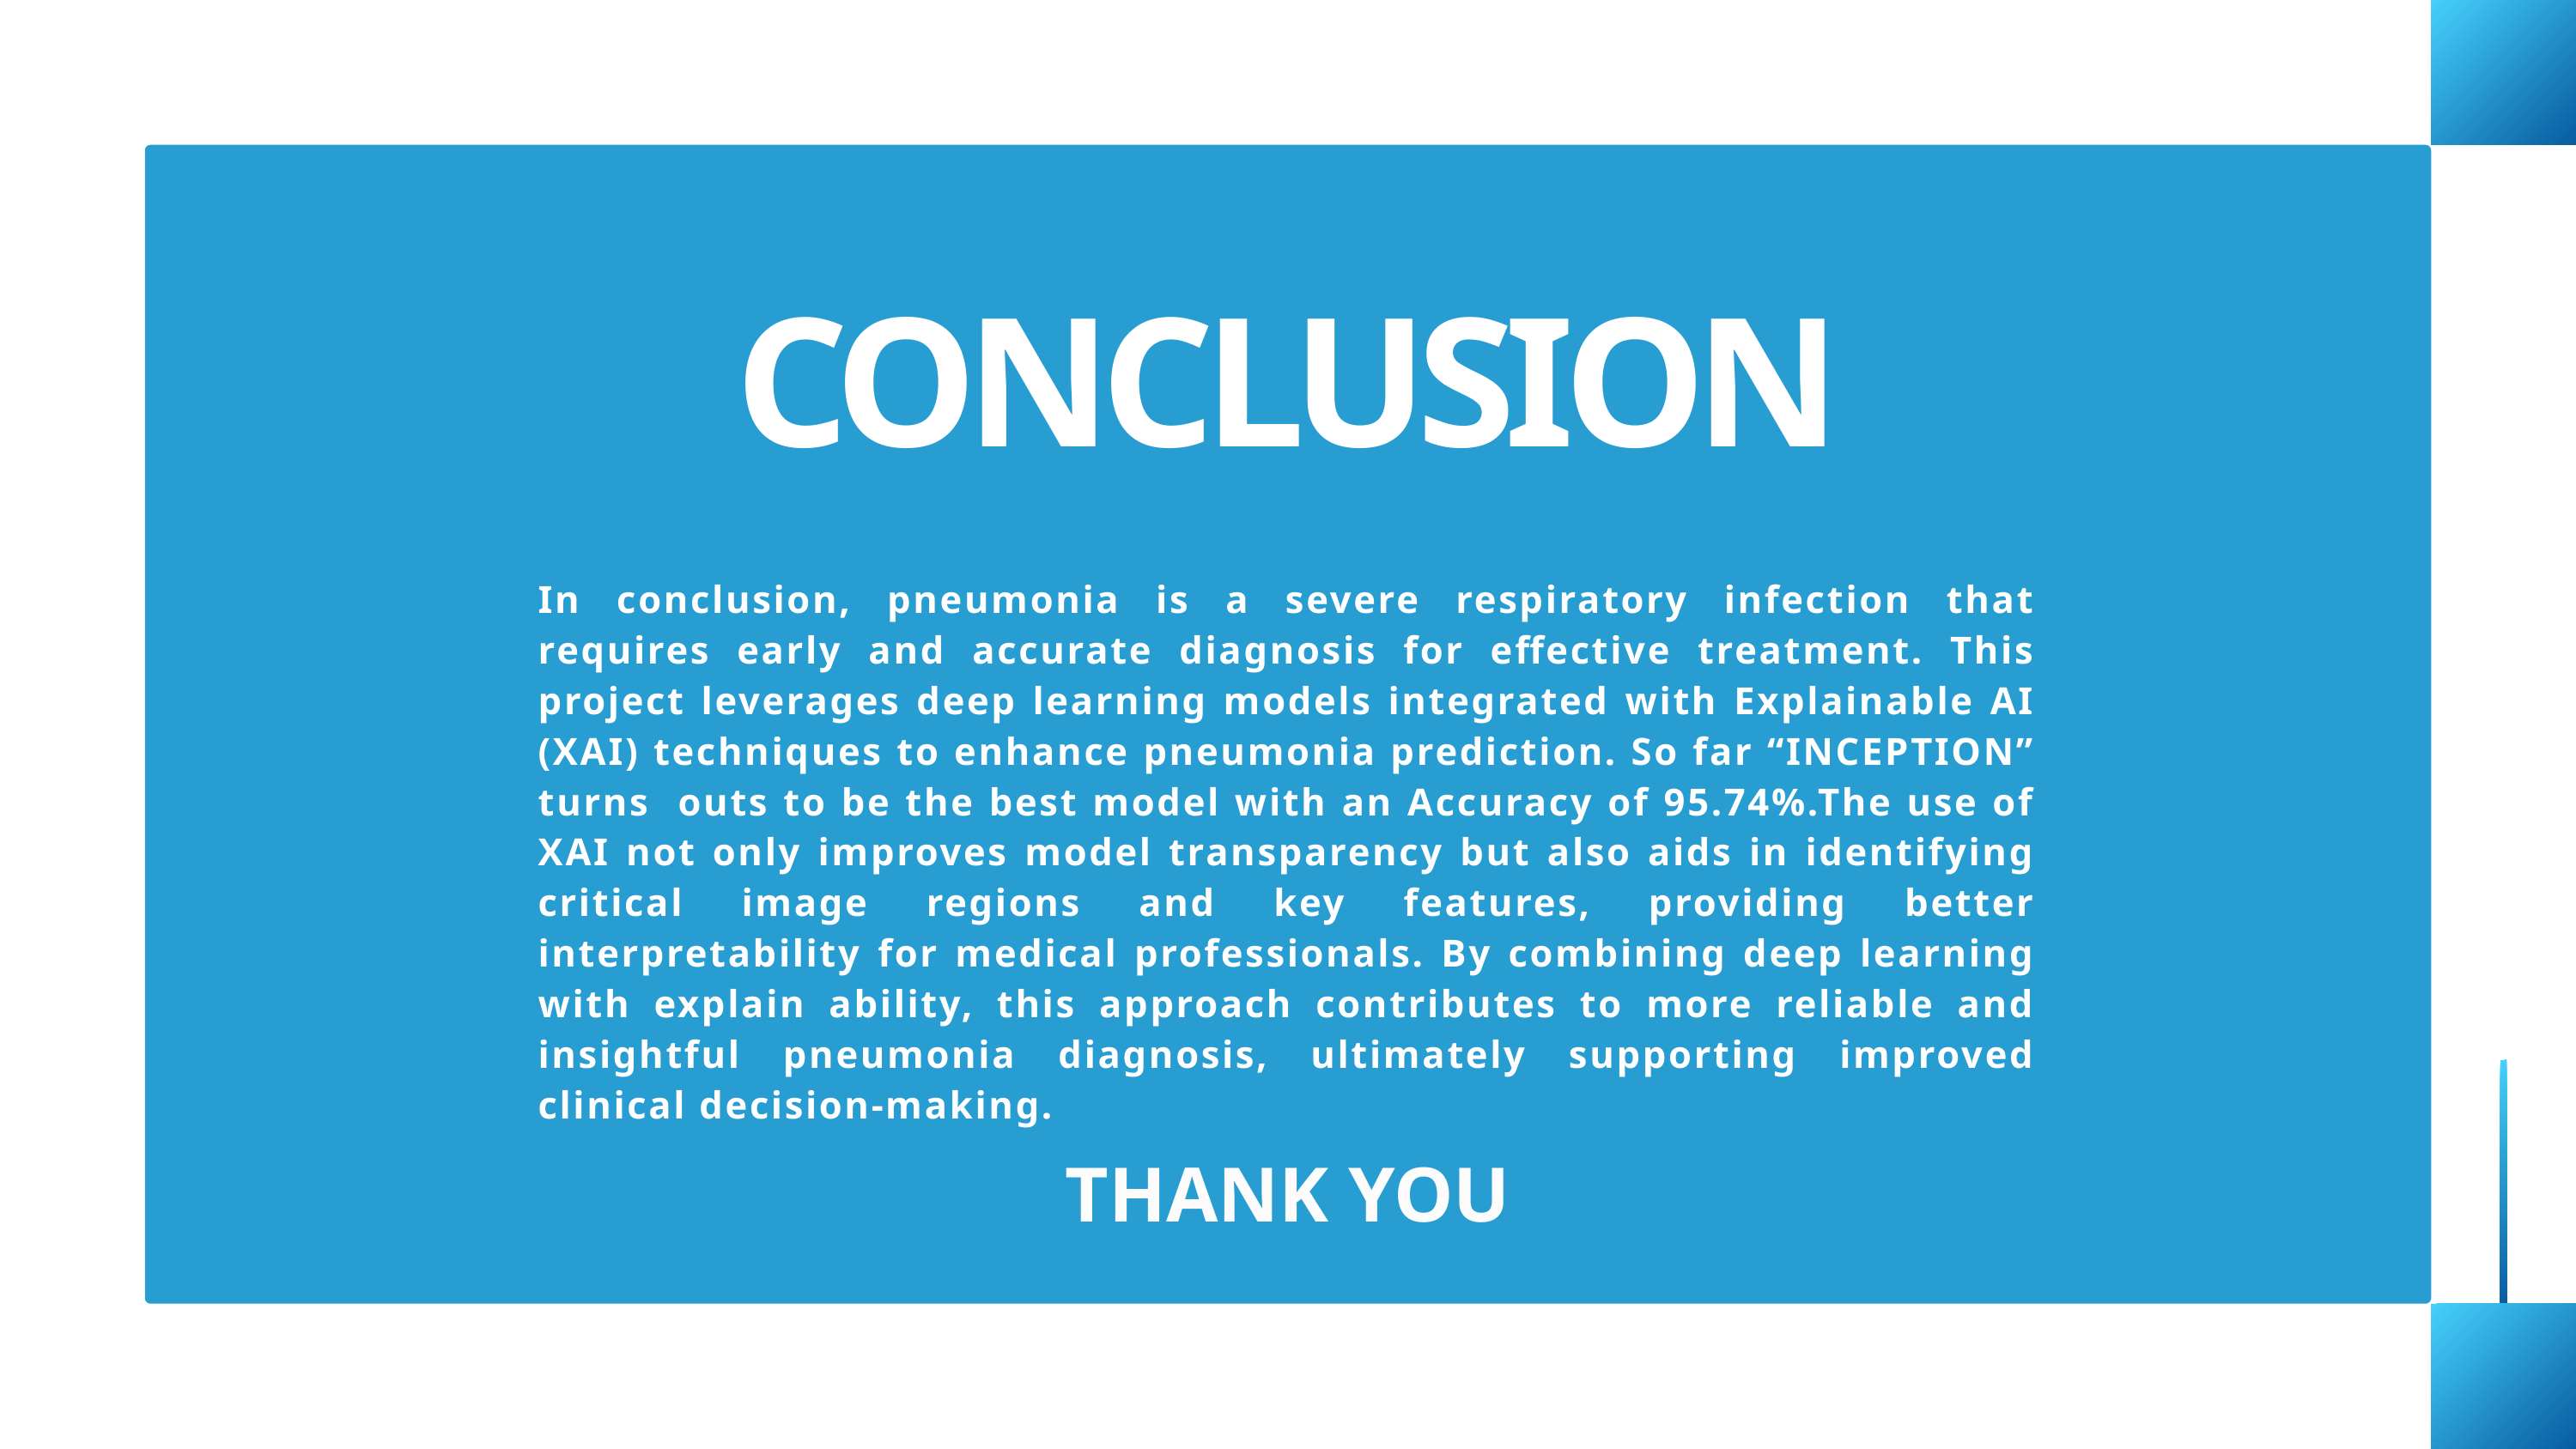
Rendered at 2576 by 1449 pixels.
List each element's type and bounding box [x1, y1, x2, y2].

text_box [2500, 1059, 2507, 1302]
text_box [2430, 0, 2576, 145]
text_box [2430, 1303, 2576, 1449]
text_box [144, 144, 2432, 1304]
